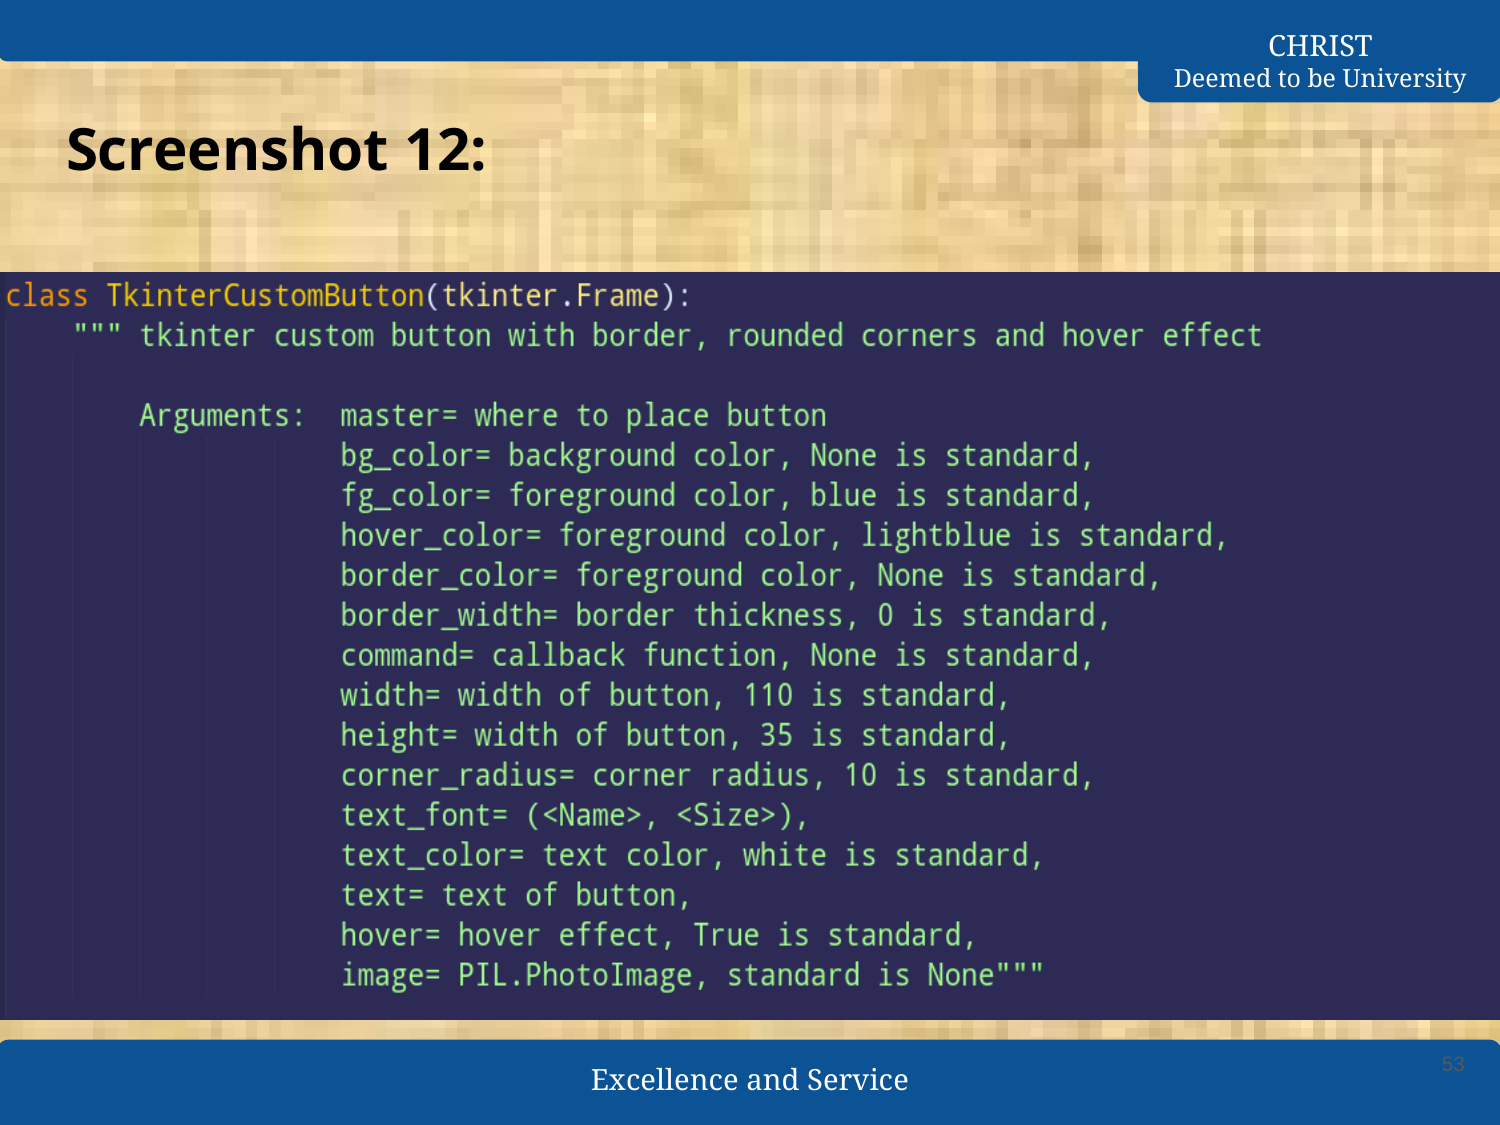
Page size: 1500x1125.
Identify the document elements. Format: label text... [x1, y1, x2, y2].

picture [0, 59, 1500, 1044]
slide_number ‹#› [1389, 1028, 1480, 1106]
title Screenshot 12: [51, 97, 1449, 223]
